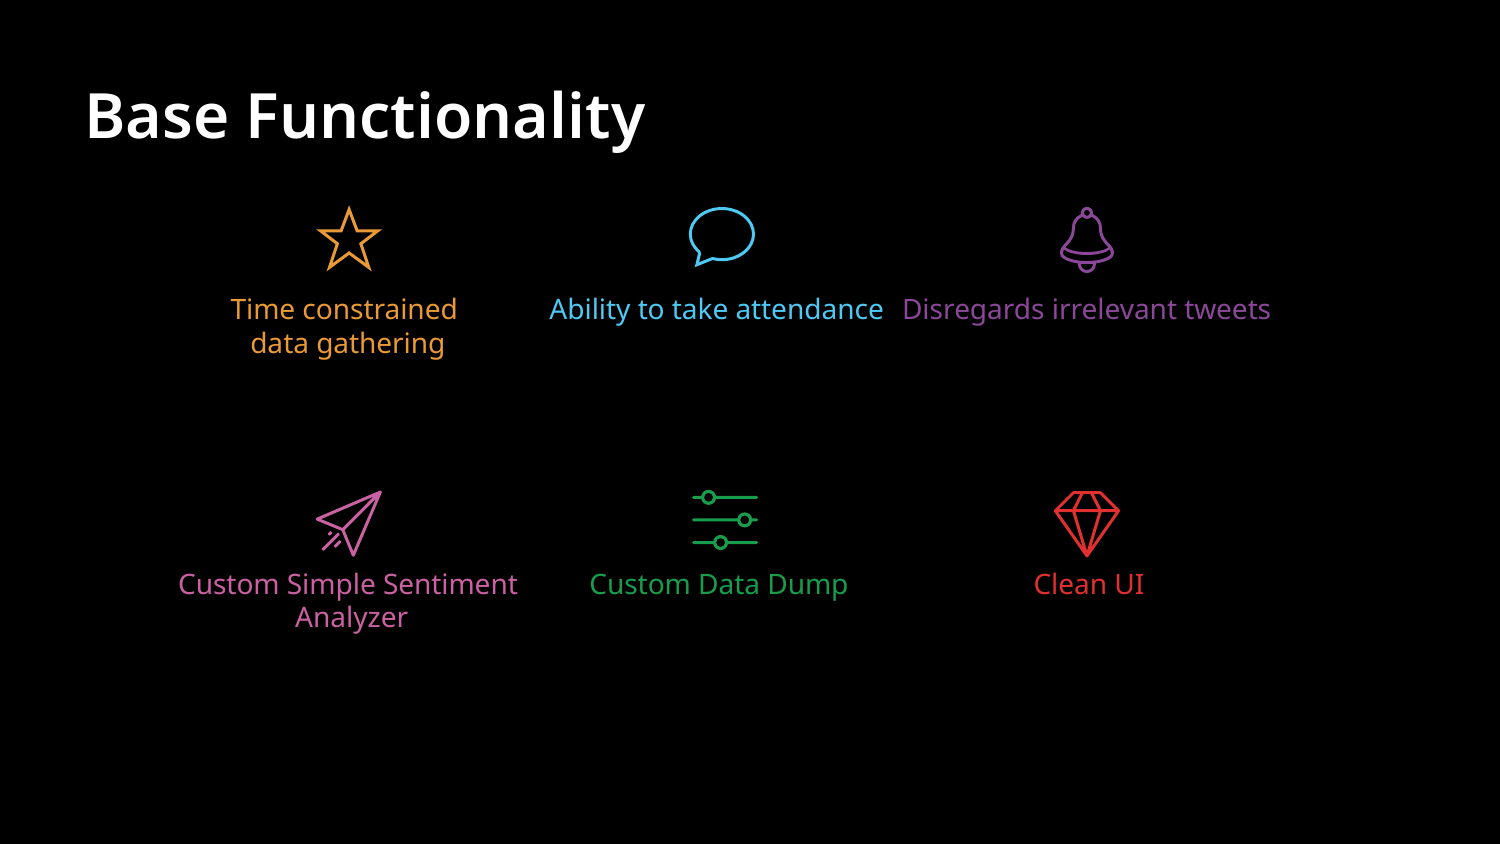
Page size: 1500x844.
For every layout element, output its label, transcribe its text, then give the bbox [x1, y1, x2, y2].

text_box Time constrained data gathering [215, 283, 473, 367]
text_box Custom Data Dump [574, 558, 864, 608]
text_box [316, 205, 383, 272]
text_box [692, 512, 759, 528]
text_box Ability to take attendance [534, 283, 899, 333]
text_box [1053, 491, 1121, 558]
text_box Custom Simple Sentiment Analyzer [163, 558, 541, 641]
text_box [688, 207, 756, 268]
text_box Clean UI [1018, 558, 1160, 608]
text_box Disregards irrelevant tweets [899, 283, 1287, 333]
text_box Base Functionality [69, 68, 661, 159]
text_box [315, 490, 382, 557]
text_box [692, 534, 759, 551]
text_box [1059, 206, 1115, 274]
text_box [692, 489, 759, 505]
